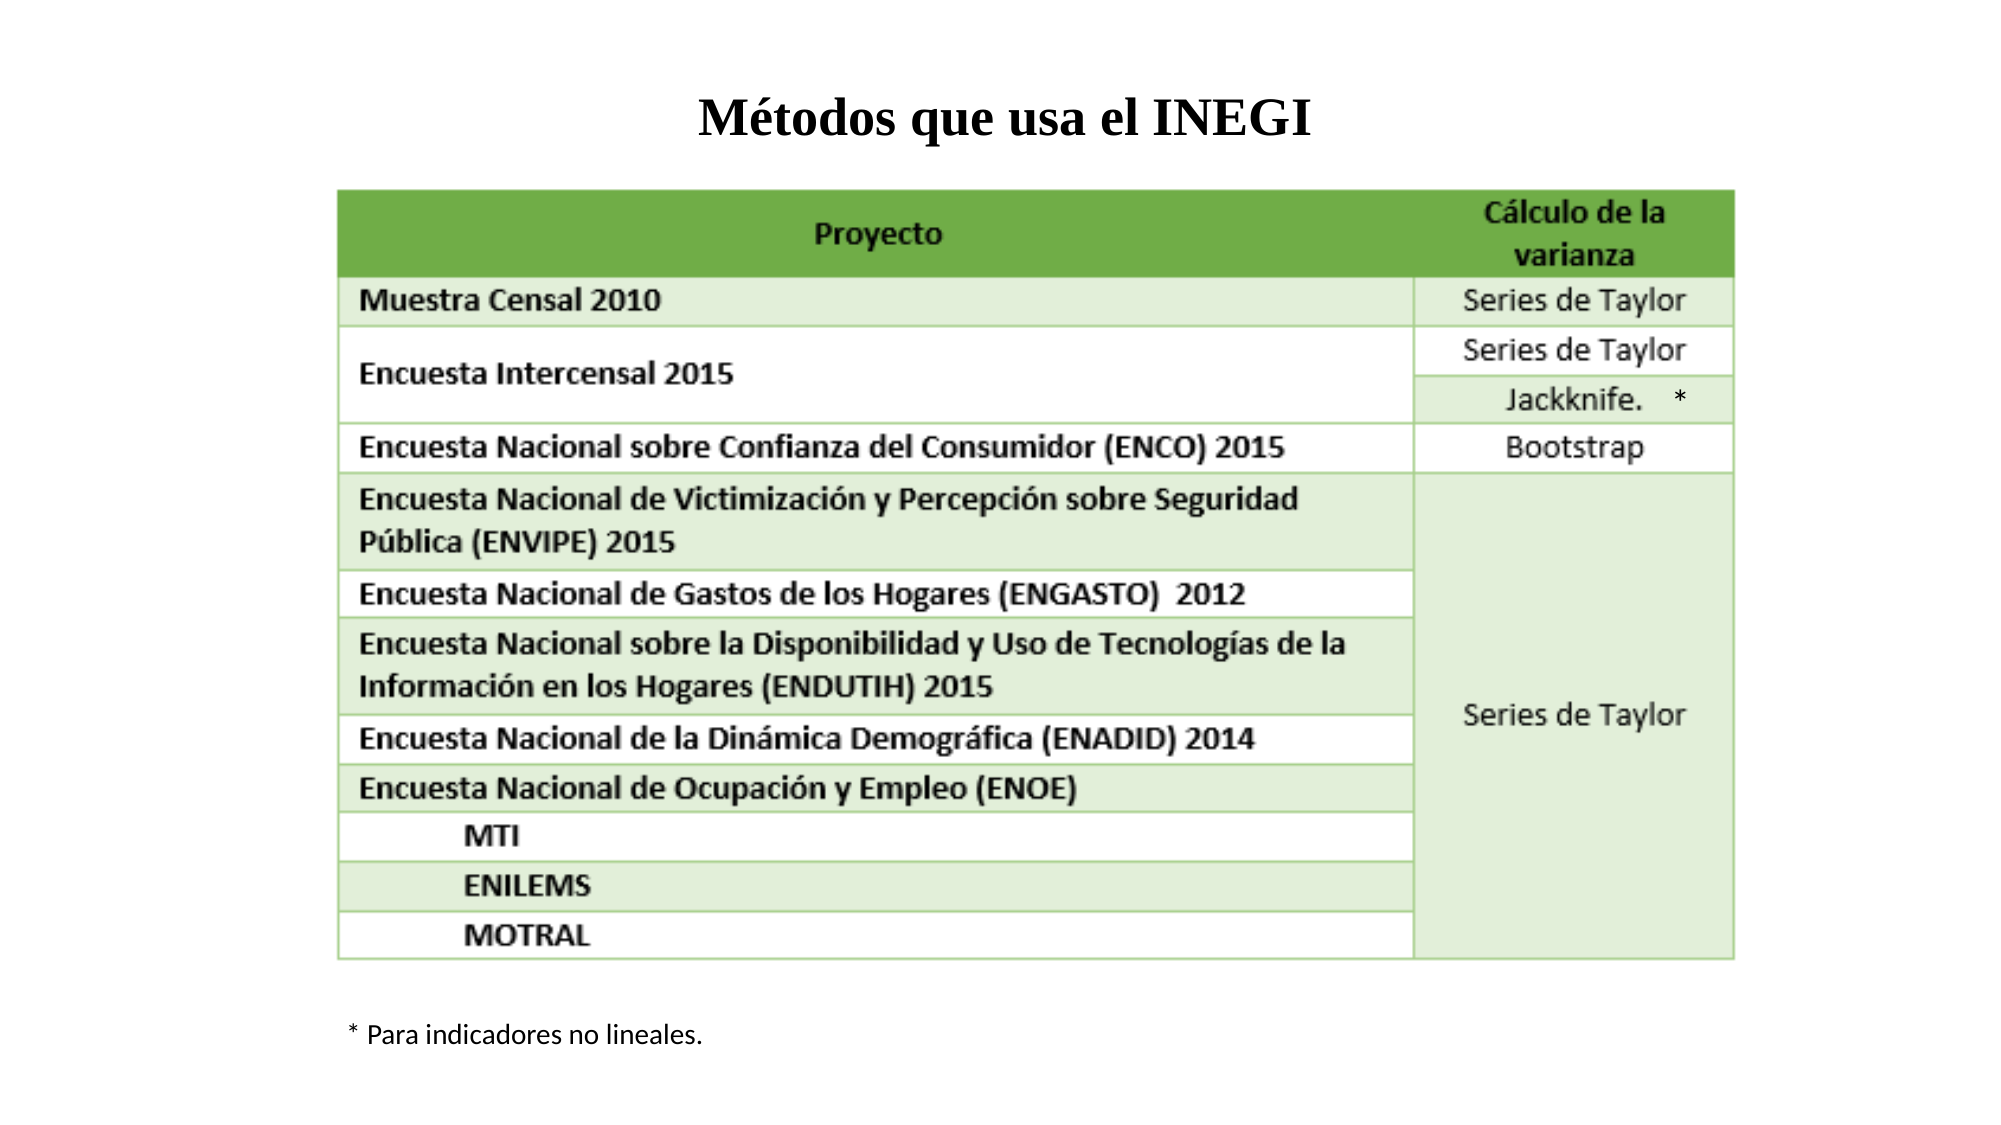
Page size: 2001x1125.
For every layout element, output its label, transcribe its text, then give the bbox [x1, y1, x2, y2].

text_box Métodos que usa el INEGI [553, 74, 1458, 154]
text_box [309, 154, 1787, 1059]
